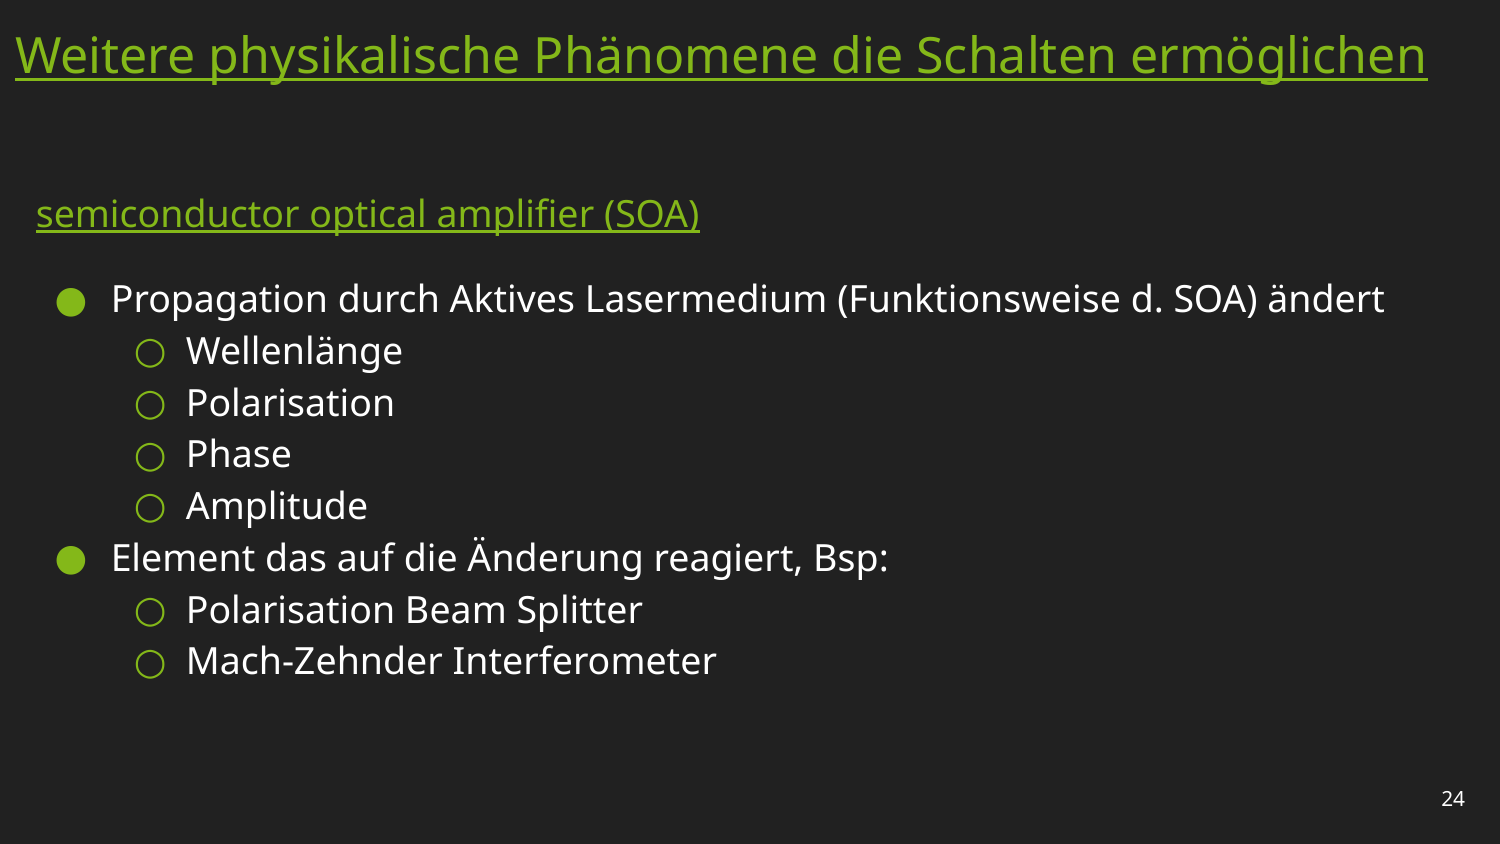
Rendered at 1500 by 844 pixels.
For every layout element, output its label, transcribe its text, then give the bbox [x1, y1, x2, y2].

slide_number ‹#› [1389, 764, 1480, 830]
list semiconductor optical amplifier (SOA) Propagation durch Aktives Lasermedium (Funktionsweise d. SOA) ändert Wellenlänge Polarisation Phase Amplitude Element das auf die Änderung reagiert, Bsp: Polarisation Beam Splitter Mach-Zehnder Interferometer [20, 168, 1472, 698]
title Weitere physikalische Phänomene die Schalten ermöglichen [0, 0, 1493, 101]
